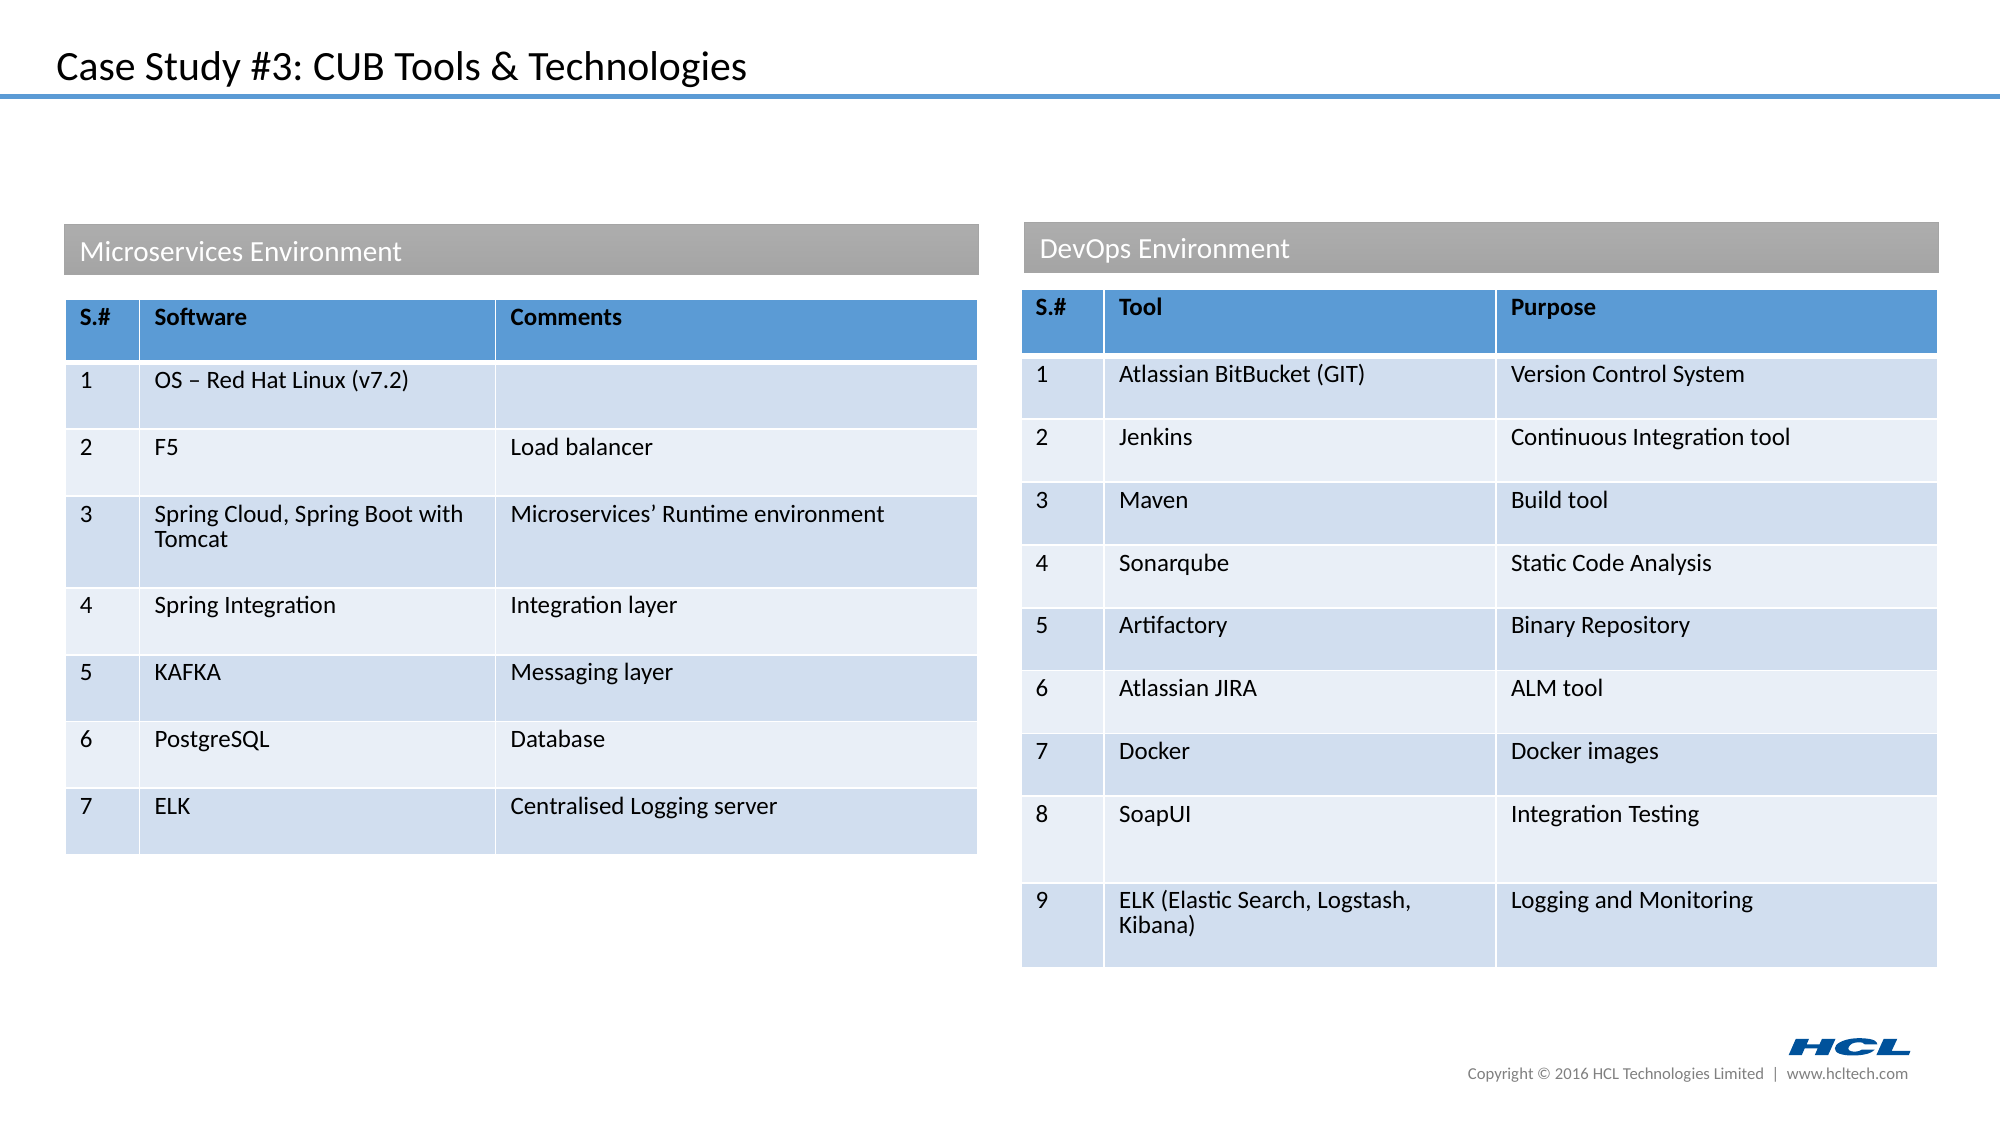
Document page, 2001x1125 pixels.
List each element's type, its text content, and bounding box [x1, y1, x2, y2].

table_header Purpose [1497, 290, 1937, 353]
table_header S.# [1022, 290, 1103, 353]
text_box Copyright © 2016 HCL Technologies Limited | www.hcltech.com [1467, 1062, 1910, 1083]
table_cell 7 [66, 789, 139, 854]
table_cell ELK [140, 789, 495, 854]
table_cell 1 [66, 365, 139, 428]
table_cell Spring Integration [140, 589, 495, 654]
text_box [1786, 1036, 1912, 1058]
table_cell Version Control System [1497, 359, 1937, 418]
table_cell 6 [1022, 671, 1103, 733]
table_cell 1 [1022, 359, 1103, 418]
table_cell Messaging layer [496, 656, 977, 721]
table_cell Centralised Logging server [496, 789, 977, 854]
table_cell Artifactory [1105, 609, 1495, 670]
table_cell 5 [66, 656, 139, 721]
table_cell 7 [1022, 734, 1103, 795]
table_header Comments [496, 300, 977, 360]
table_cell Integration Testing [1497, 797, 1937, 882]
table_cell Microservices’ Runtime environment [496, 497, 977, 587]
table_cell Sonarqube [1105, 546, 1495, 607]
table_cell 3 [1022, 483, 1103, 544]
table_cell Database [496, 722, 977, 787]
table_cell 2 [1022, 420, 1103, 481]
table_cell Jenkins [1105, 420, 1495, 481]
table_cell KAFKA [140, 656, 495, 721]
table_cell 9 [1022, 884, 1103, 967]
table_cell 8 [1022, 797, 1103, 882]
table_cell 2 [66, 430, 139, 495]
table_cell PostgreSQL [140, 722, 495, 787]
table_cell Maven [1105, 483, 1495, 544]
text_box Microservices Environment [64, 224, 979, 275]
table_header Software [140, 300, 495, 360]
table_cell ALM tool [1497, 671, 1937, 733]
table_cell Logging and Monitoring [1497, 884, 1937, 967]
table_cell Spring Cloud, Spring Boot with Tomcat [140, 497, 495, 587]
table_cell Docker images [1497, 734, 1937, 795]
table_cell Atlassian JIRA [1105, 671, 1495, 733]
table_cell 3 [66, 497, 139, 587]
table_header S.# [66, 300, 139, 360]
table_cell 4 [66, 589, 139, 654]
table_cell OS – Red Hat Linux (v7.2) [140, 365, 495, 428]
text_box Case Study #3: CUB Tools & Technologies [41, 31, 773, 94]
table_cell Integration layer [496, 589, 977, 654]
table_cell Atlassian BitBucket (GIT) [1105, 359, 1495, 418]
table_cell Build tool [1497, 483, 1937, 544]
table_cell Static Code Analysis [1497, 546, 1937, 607]
table_cell ELK (Elastic Search, Logstash, Kibana) [1105, 884, 1495, 967]
table_cell Load balancer [496, 430, 977, 495]
table_cell F5 [140, 430, 495, 495]
table_cell 5 [1022, 609, 1103, 670]
table_cell Docker [1105, 734, 1495, 795]
table_cell Continuous Integration tool [1497, 420, 1937, 481]
text_box DevOps Environment [1024, 222, 1939, 273]
table_header Tool [1105, 290, 1495, 353]
table_cell SoapUI [1105, 797, 1495, 882]
table_cell Binary Repository [1497, 609, 1937, 670]
table_cell 4 [1022, 546, 1103, 607]
table_cell 6 [66, 722, 139, 787]
table_cell [496, 365, 977, 428]
